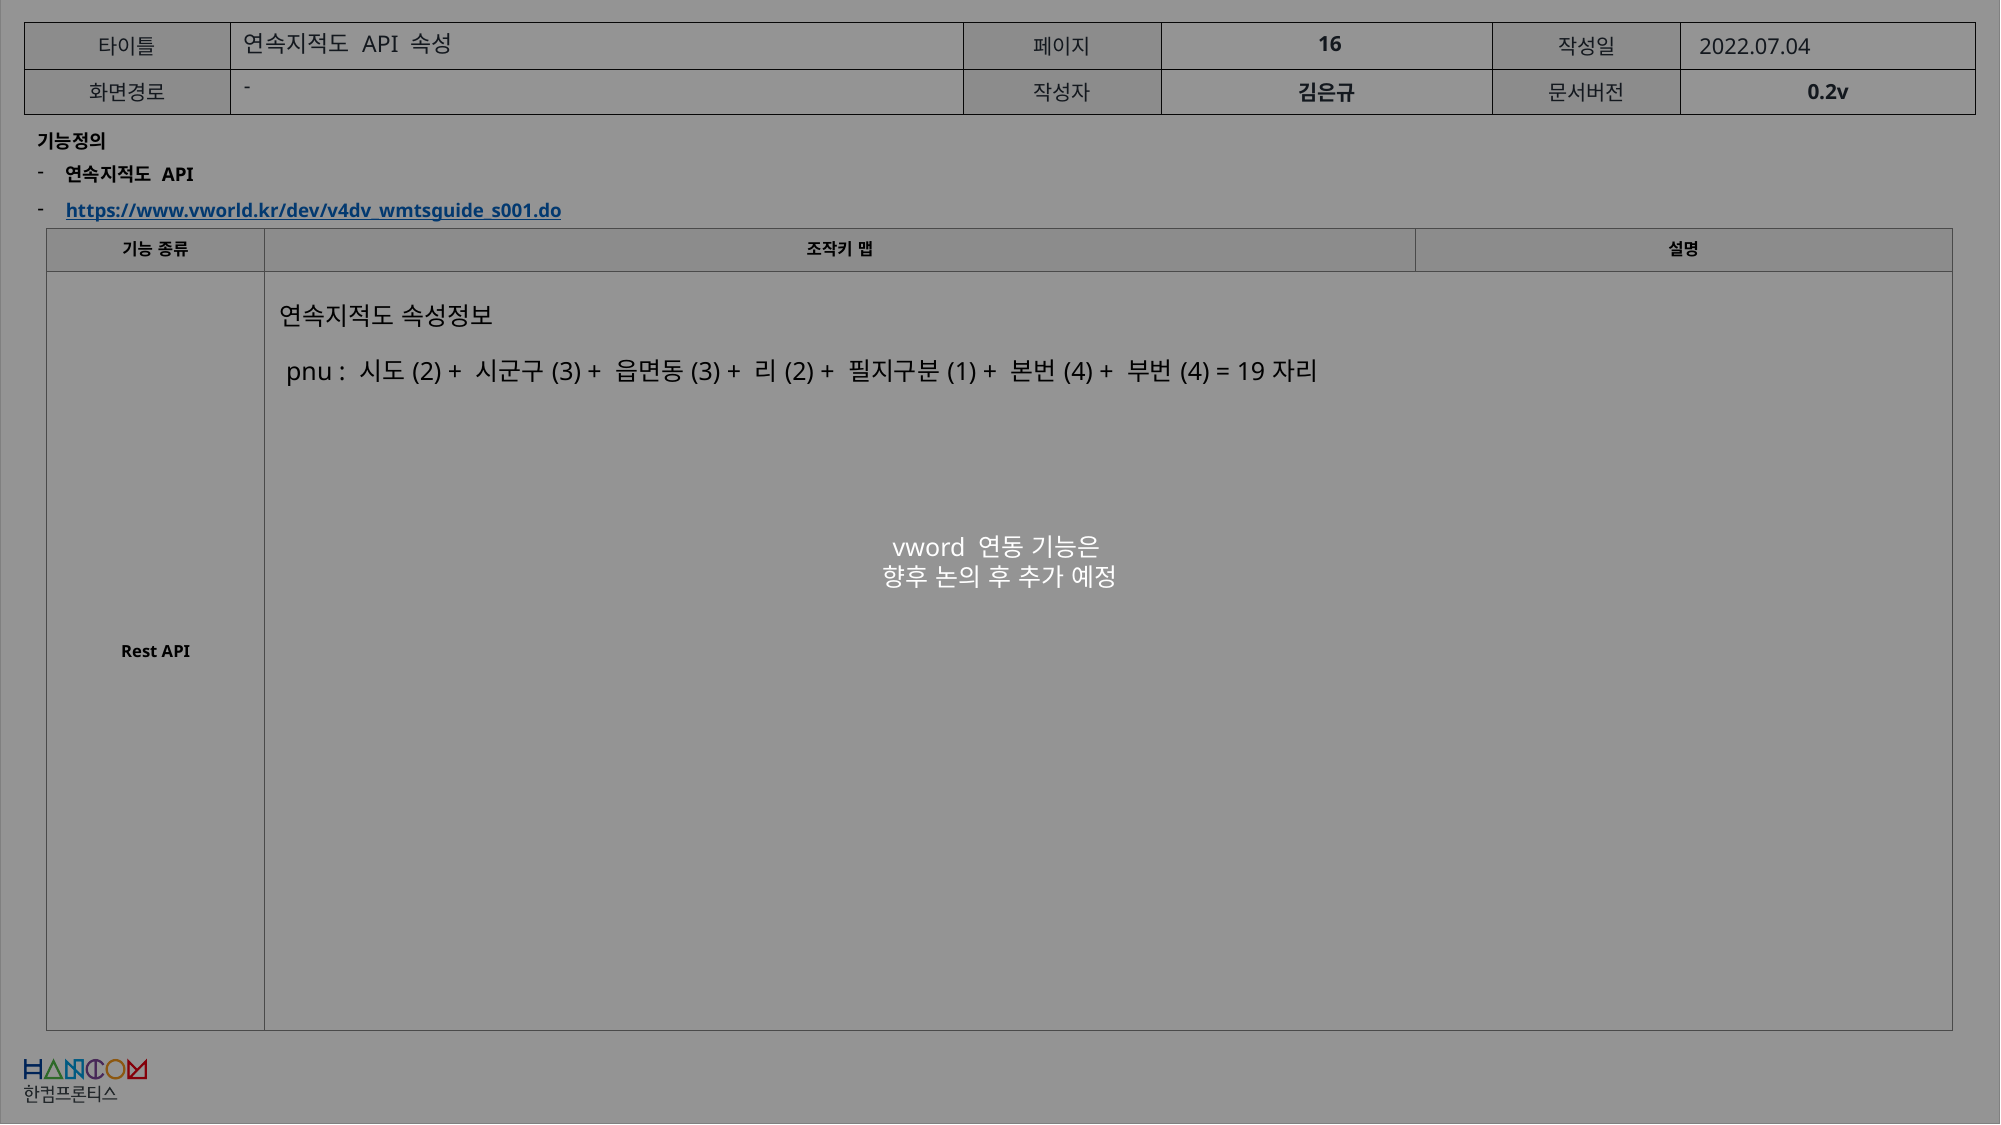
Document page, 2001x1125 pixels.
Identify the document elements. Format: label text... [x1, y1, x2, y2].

text_box vword 연동 기능은 향후 논의 후 추가 예정 [0, 0, 2000, 1124]
